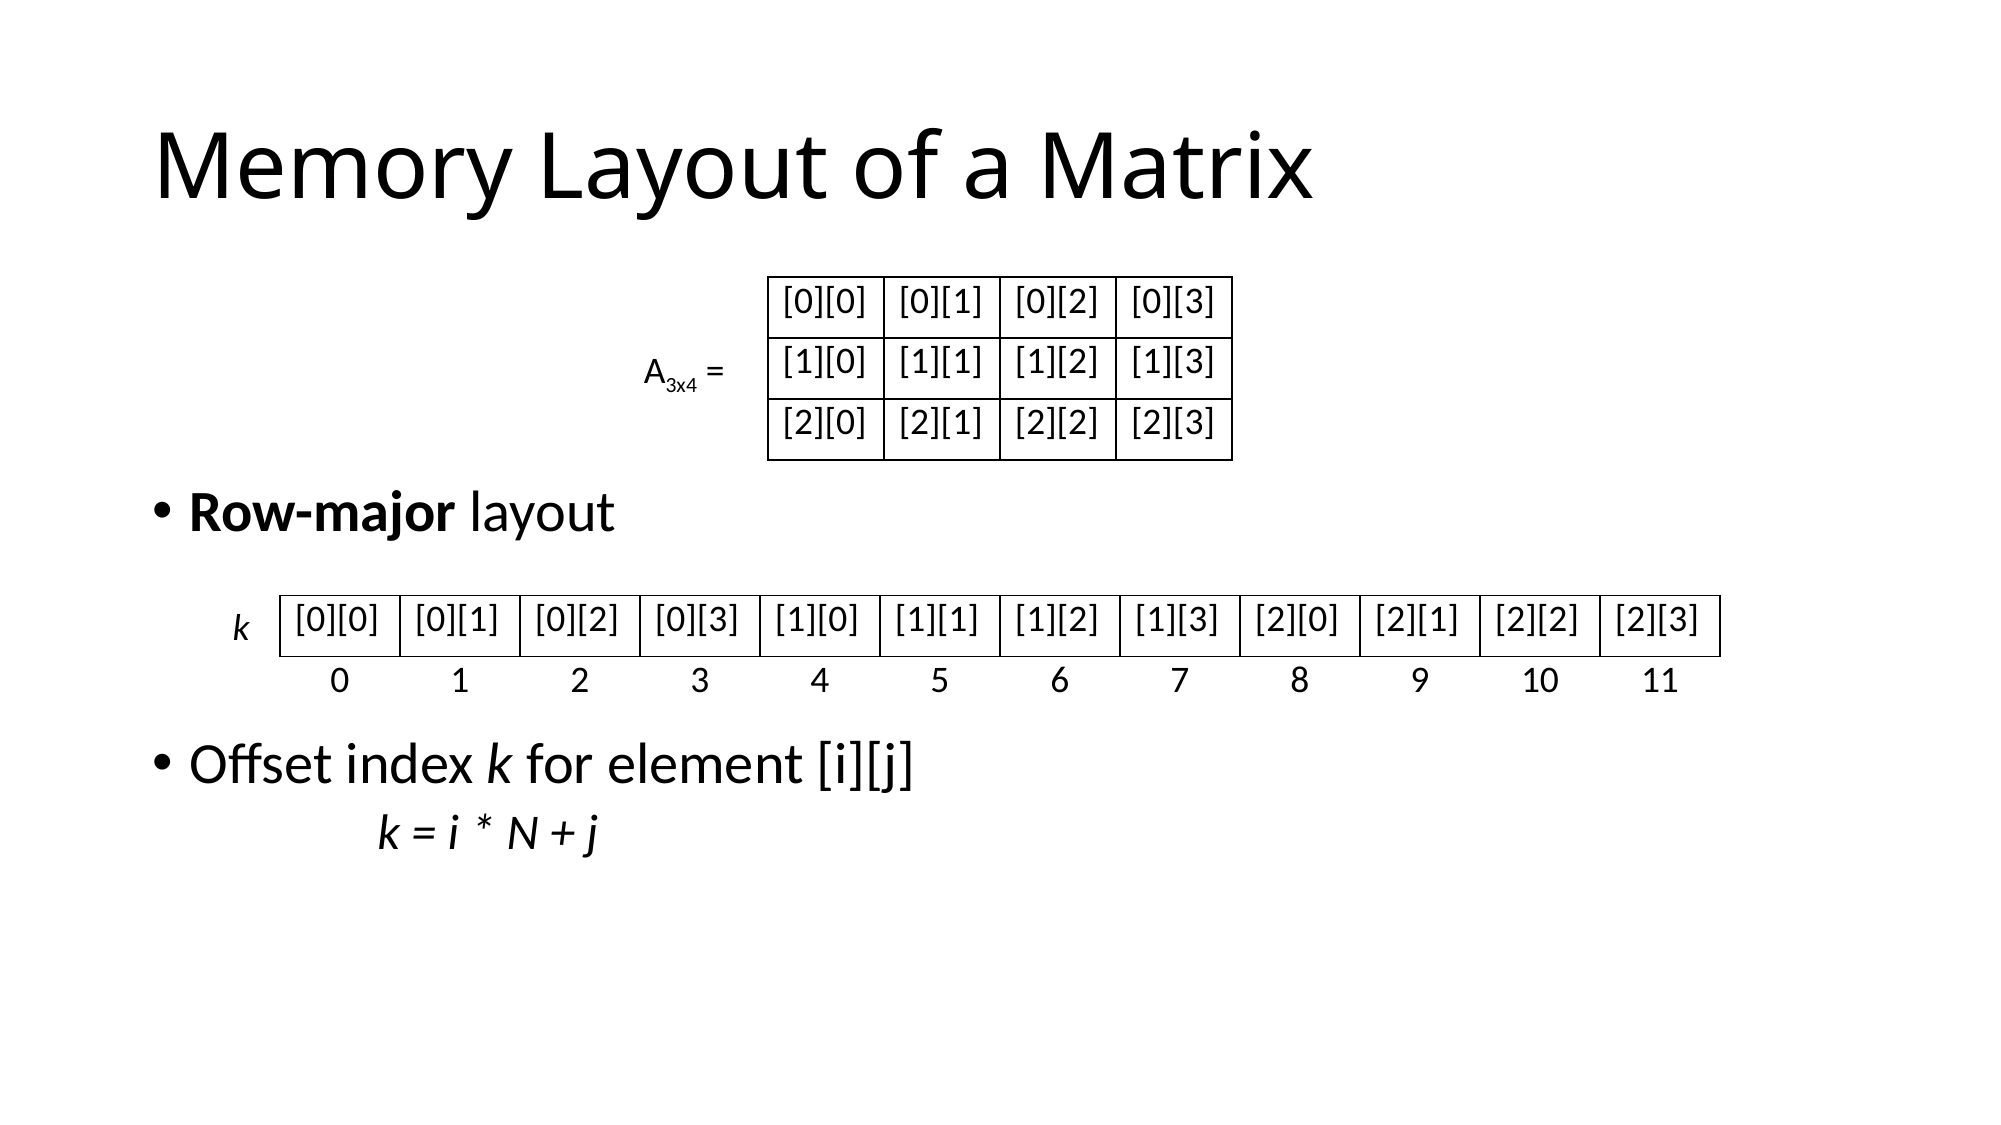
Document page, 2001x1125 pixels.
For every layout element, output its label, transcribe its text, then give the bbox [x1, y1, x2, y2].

table_header [0][1] [401, 596, 519, 656]
table_header [1][0] [761, 596, 879, 656]
table_header [2][3] [1601, 596, 1719, 656]
table_header 0 [280, 657, 400, 718]
table_cell [2][1] [885, 400, 999, 459]
table_header [0][0] [769, 278, 883, 337]
table_cell [1][0] [769, 339, 883, 398]
table_header 5 [880, 657, 1000, 718]
table_cell [2][2] [1001, 400, 1115, 459]
table_cell [1][1] [885, 339, 999, 398]
text_box k [217, 595, 343, 656]
table_header 8 [1240, 657, 1360, 718]
table_header [0][3] [1117, 278, 1231, 337]
table_header [1][2] [1001, 596, 1119, 656]
table_header [0][2] [521, 596, 639, 656]
table_header [0][0] [343, 596, 399, 656]
table_header 1 [400, 657, 520, 718]
table_header 7 [1120, 657, 1240, 718]
text_box A3x4 = [629, 338, 754, 405]
table_header [2][0] [1241, 596, 1359, 656]
table_header 3 [640, 657, 760, 718]
table_header [1][1] [881, 596, 999, 656]
table_cell [1][2] [1001, 339, 1115, 398]
title Memory Layout of a Matrix [137, 59, 1863, 278]
table_header 11 [1600, 657, 1720, 718]
list Row-major layout Offset index k for element [i][j] k = i * N + j [137, 299, 1863, 1014]
table_header [0][3] [641, 596, 759, 656]
table_header 10 [1480, 657, 1600, 718]
table_cell [1][3] [1117, 339, 1231, 398]
table_header 6 [1000, 657, 1120, 718]
table_header 2 [520, 657, 640, 718]
table_header 9 [1360, 657, 1480, 718]
table_header [0][2] [1001, 278, 1115, 337]
table_header [2][1] [1361, 596, 1479, 656]
table_header [1][3] [1121, 596, 1239, 656]
table_header [0][1] [885, 278, 999, 337]
table_cell [2][0] [769, 400, 883, 459]
table_cell [2][3] [1117, 400, 1231, 459]
table_header 4 [760, 657, 880, 718]
table_header [2][2] [1481, 596, 1599, 656]
